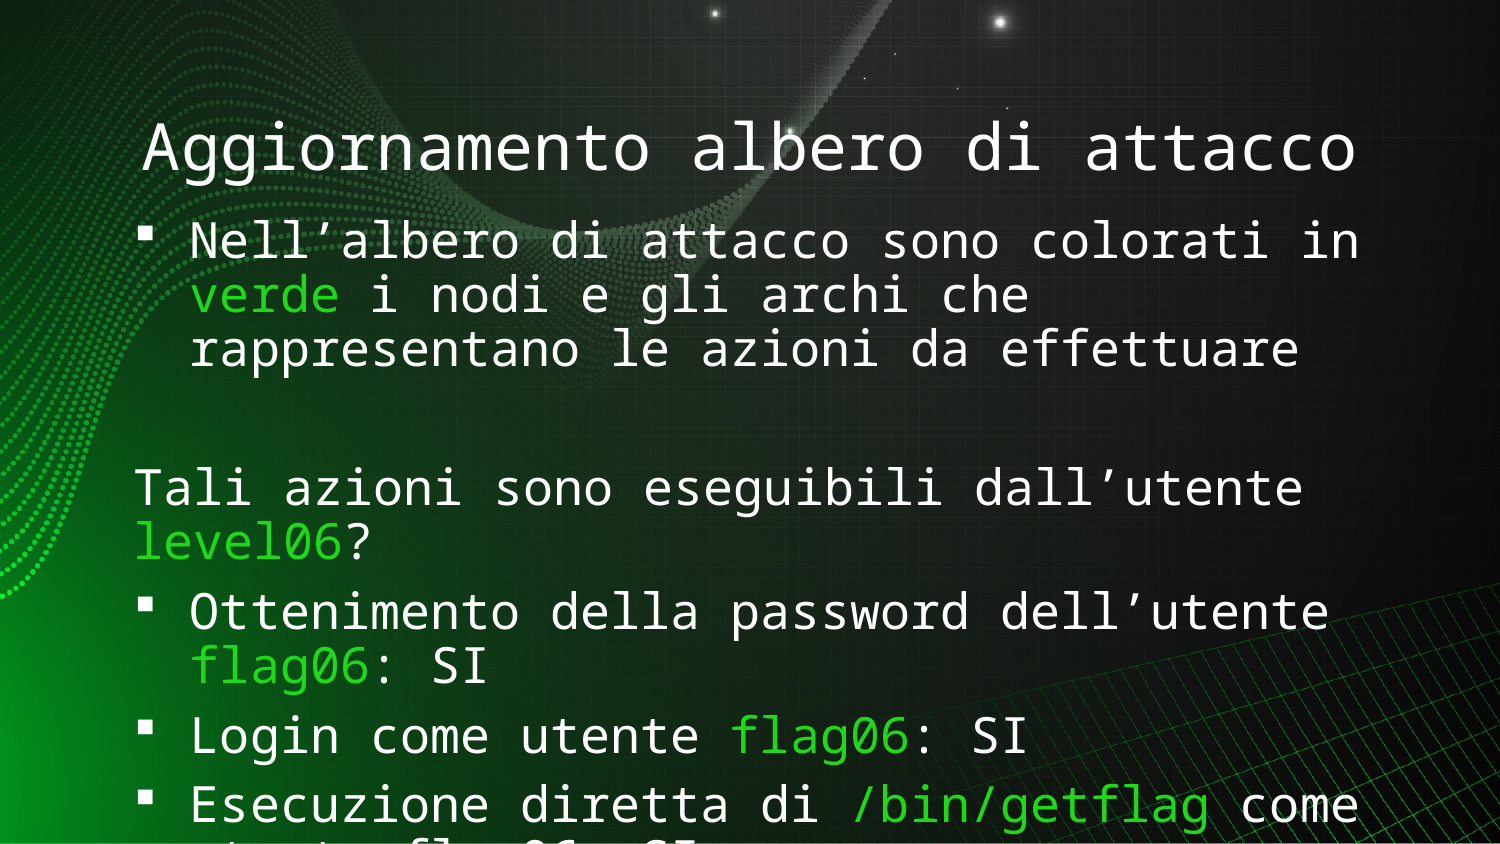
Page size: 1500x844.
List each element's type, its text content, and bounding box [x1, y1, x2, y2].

picture [0, 0, 1500, 844]
title Aggiornamento albero di attacco [118, 90, 1382, 207]
list Nell’albero di attacco sono colorati in verde i nodi e gli archi che rappresentano le azioni da effettuare Tali azioni sono eseguibili dall’utente level06? Ottenimento della password dell’utente flag06: SI Login come utente flag06: SI Esecuzione diretta di /bin/getflag come utente flag06: SI [118, 207, 1382, 754]
